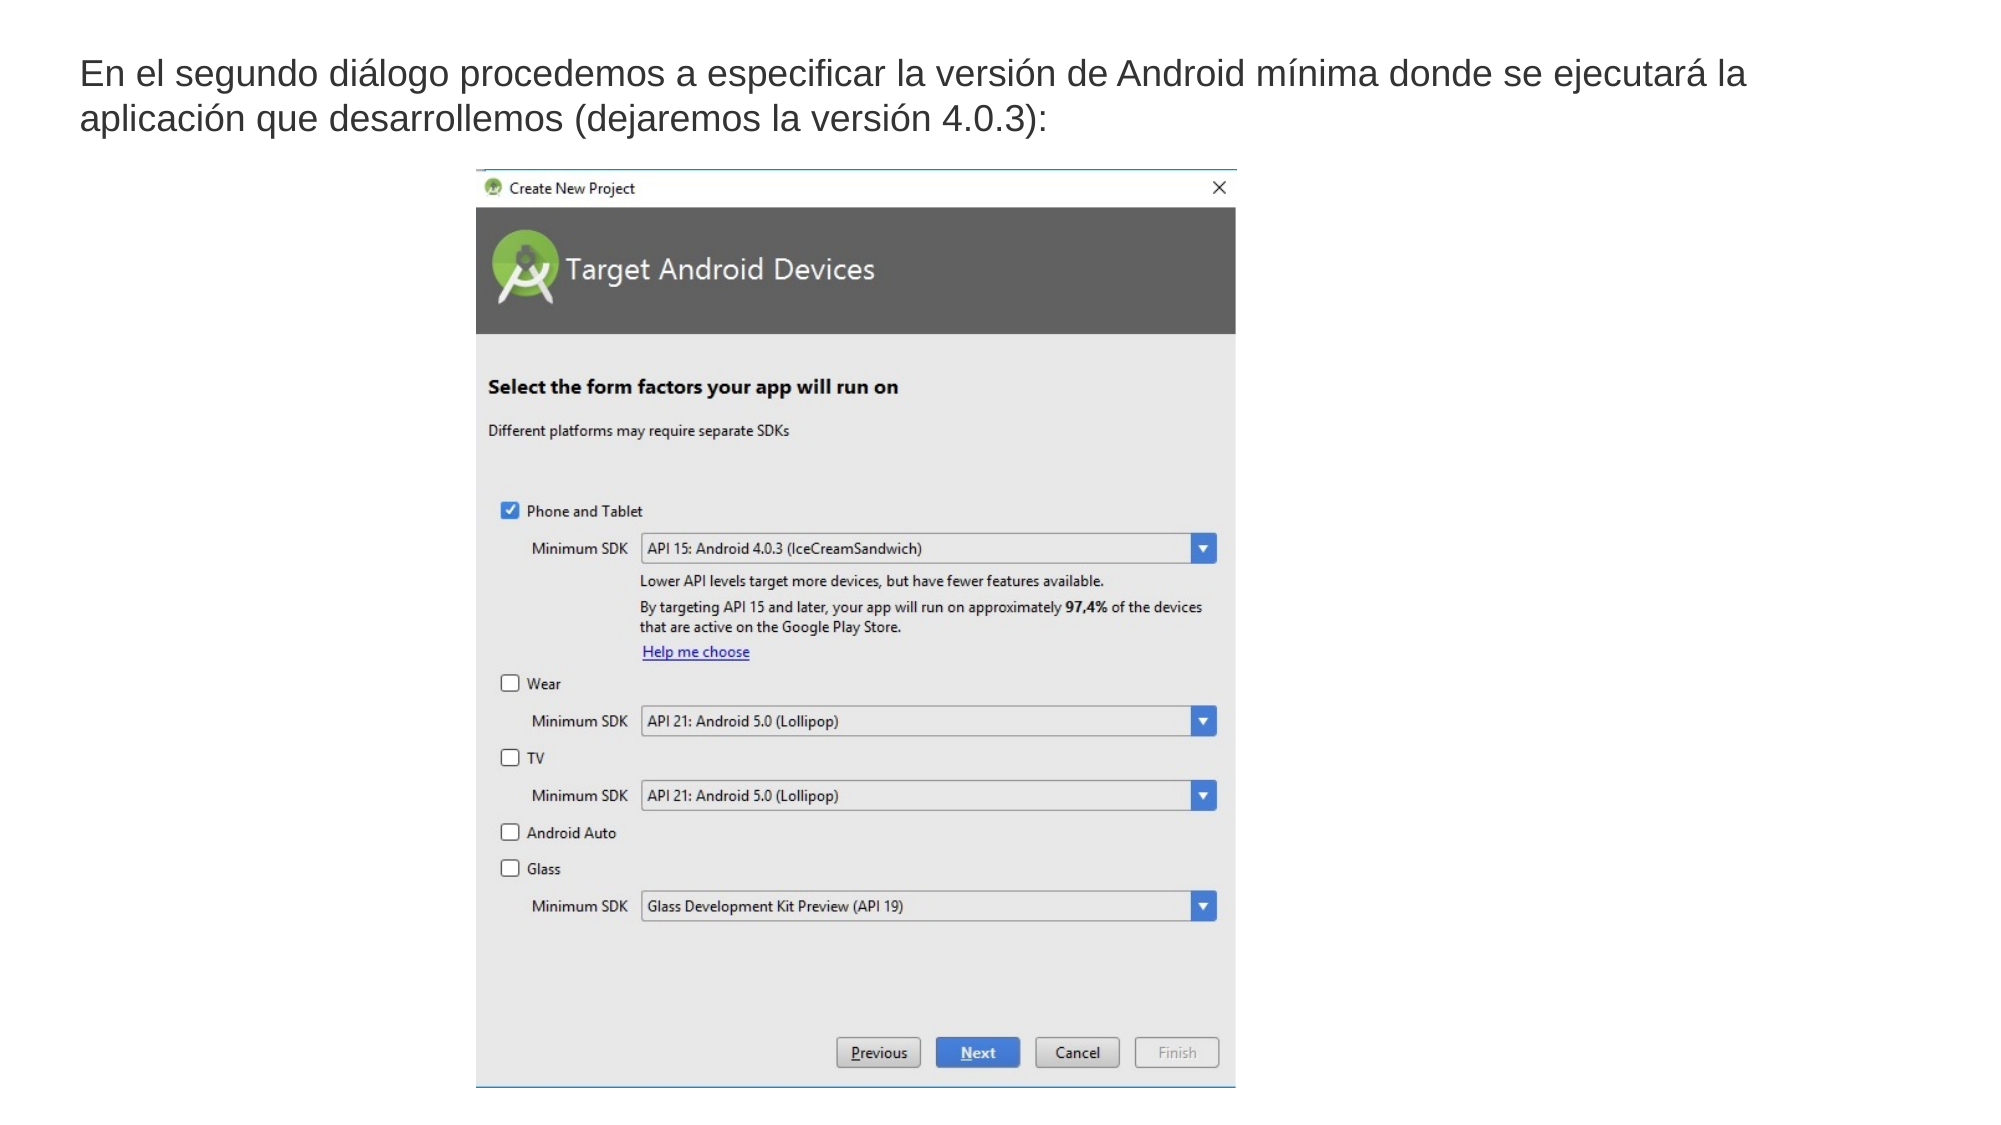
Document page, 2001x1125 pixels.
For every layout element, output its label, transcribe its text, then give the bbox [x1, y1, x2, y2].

text_box En el segundo diálogo procedemos a especificar la versión de Android mínima donde se ejecutará la aplicación que desarrollemos (dejaremos la versión 4.0.3): [64, 41, 1884, 147]
picture [476, 168, 1237, 1088]
